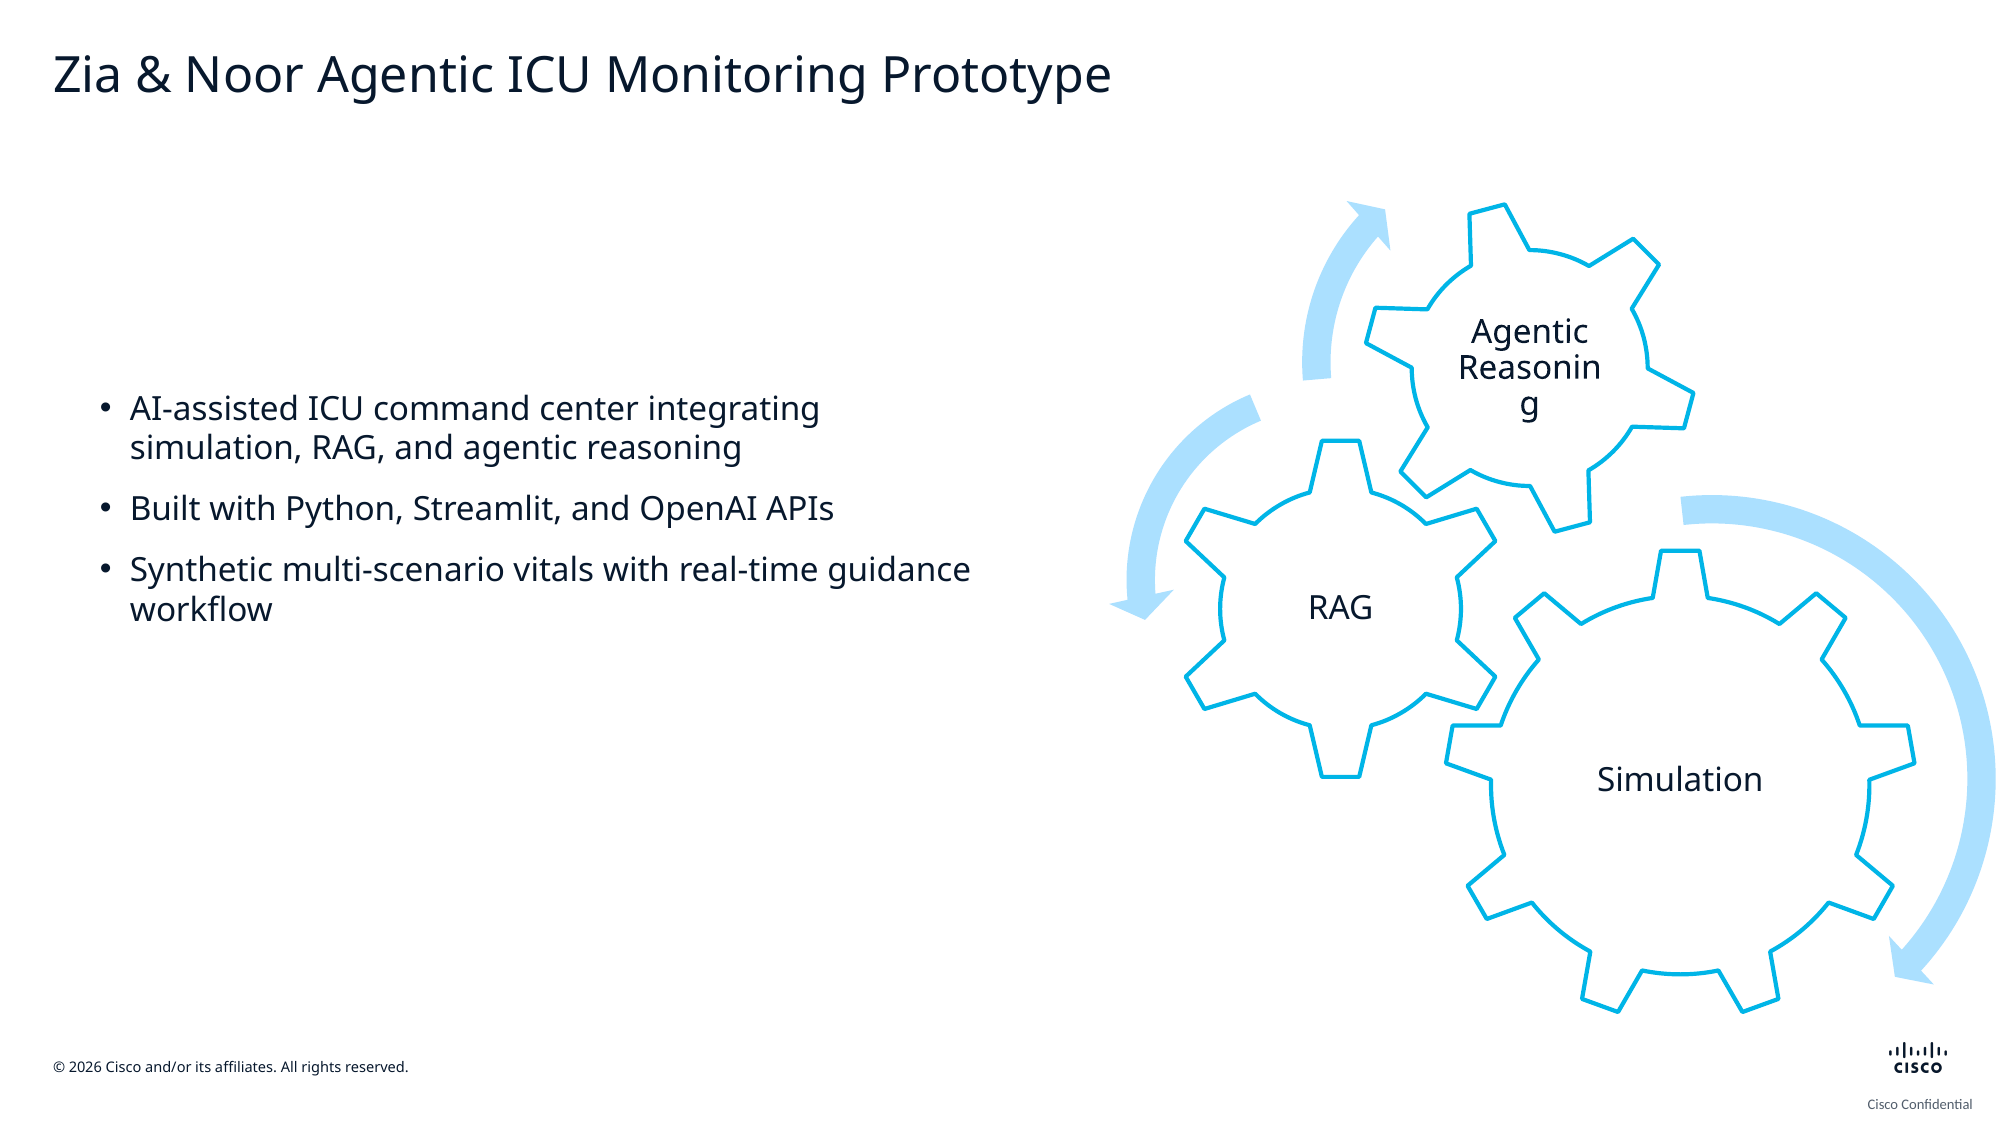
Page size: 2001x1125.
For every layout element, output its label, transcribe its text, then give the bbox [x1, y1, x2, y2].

title Zia & Noor Agentic ICU Monitoring Prototype [53, 48, 1947, 130]
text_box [1026, 161, 1948, 1022]
picture [1889, 1042, 1947, 1073]
list AI-assisted ICU command center integrating simulation, RAG, and agentic reasoning Built with Python, Streamlit, and OpenAI APIs Synthetic multi-scenario vitals with real-time guidance workflow [99, 386, 1000, 694]
